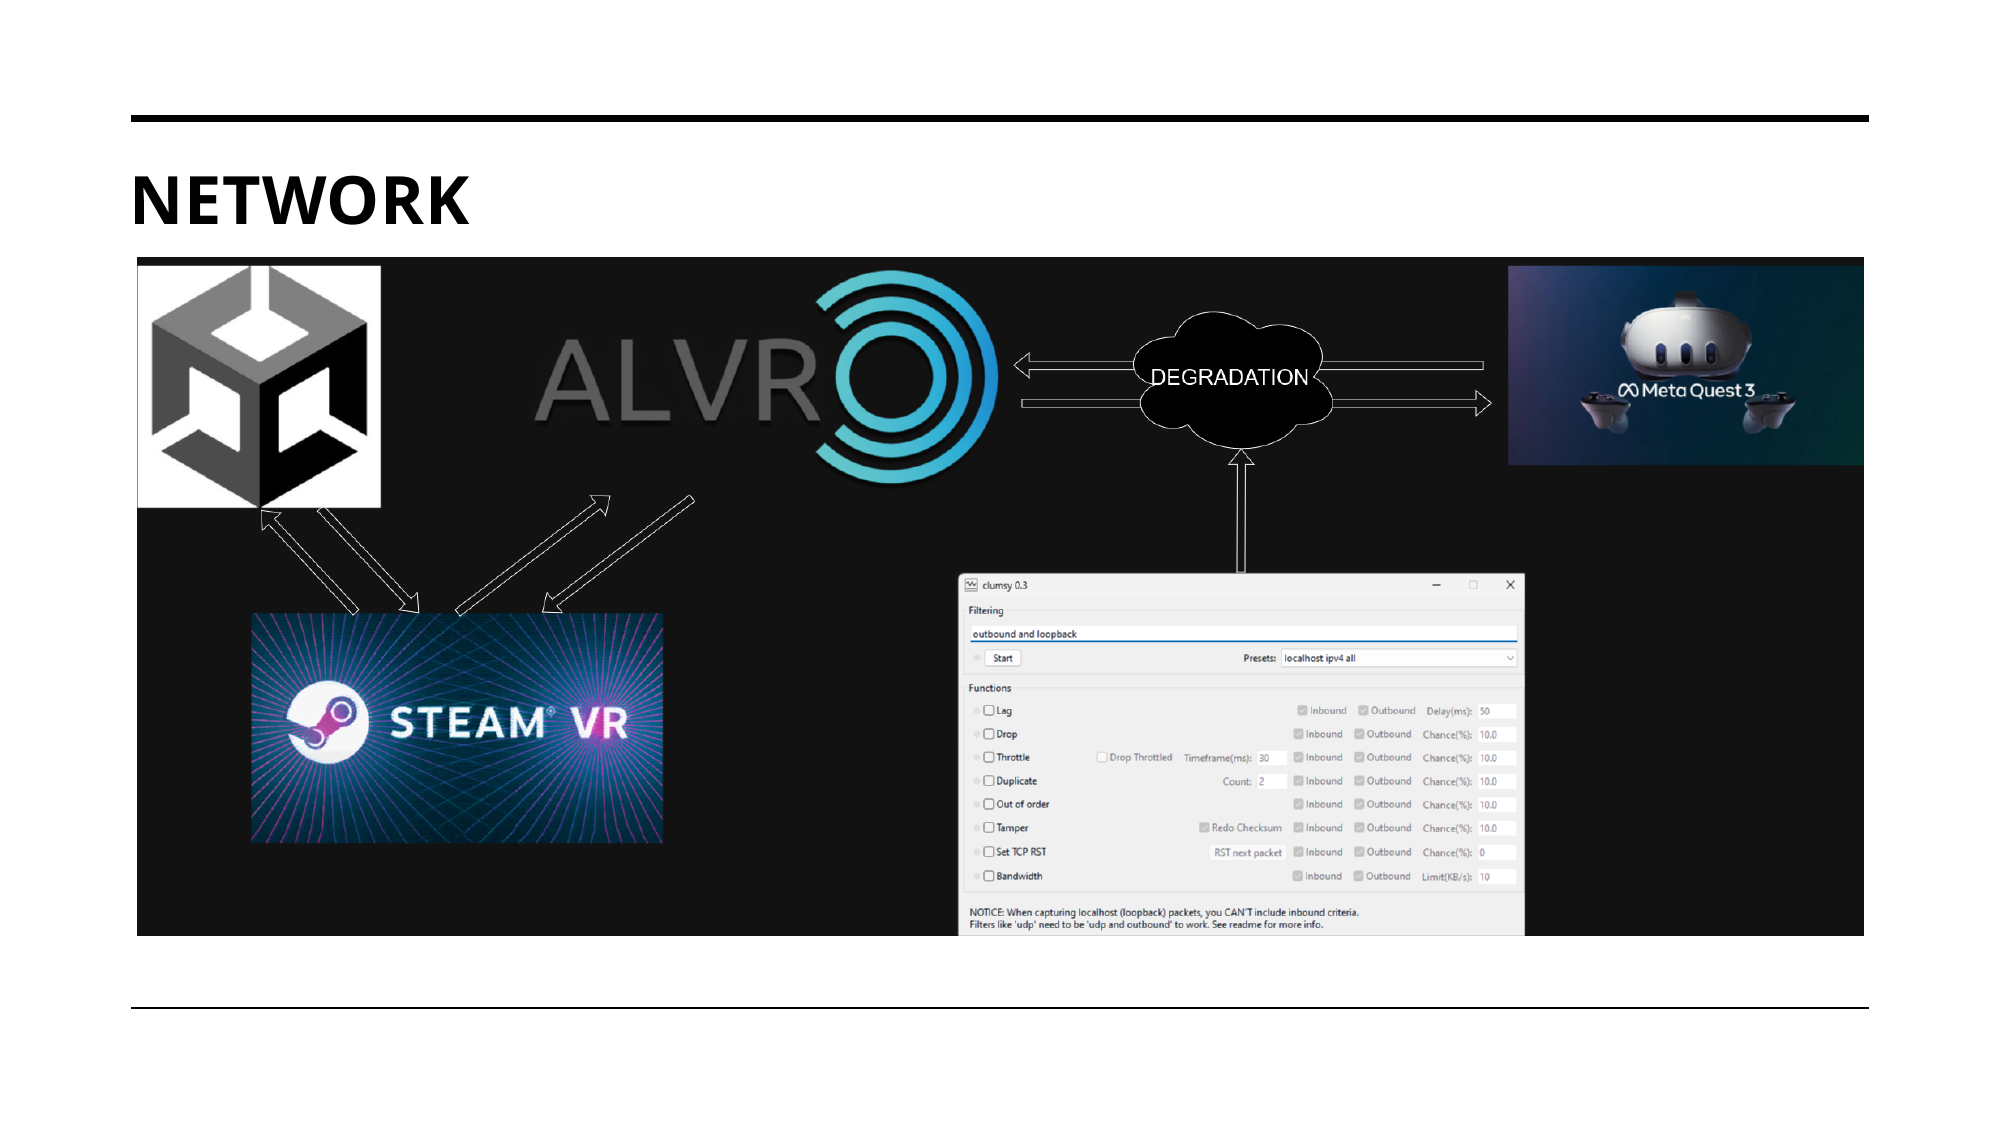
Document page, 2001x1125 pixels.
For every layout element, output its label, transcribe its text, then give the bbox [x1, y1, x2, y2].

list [137, 257, 1864, 936]
title Network [114, 149, 1869, 365]
